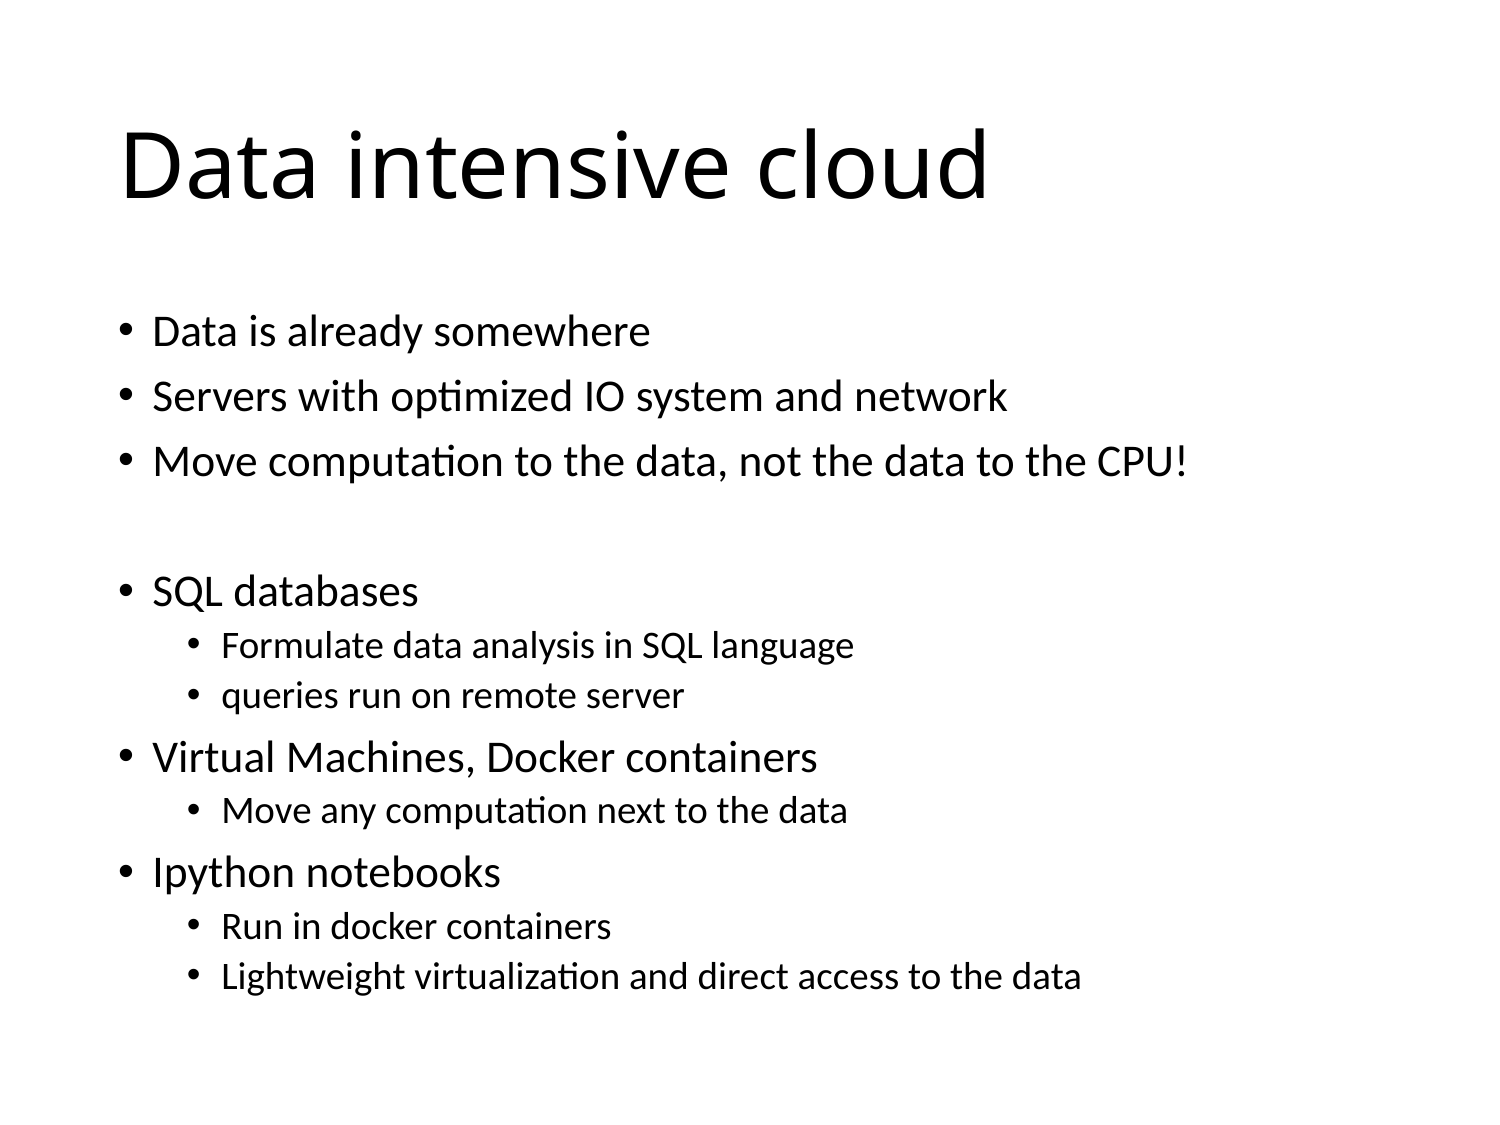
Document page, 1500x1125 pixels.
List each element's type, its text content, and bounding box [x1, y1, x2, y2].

list Data is already somewhere Servers with optimized IO system and network Move computation to the data, not the data to the CPU! SQL databases Formulate data analysis in SQL language queries run on remote server Virtual Machines, Docker containers Move any computation next to the data Ipython notebooks Run in docker containers Lightweight virtualization and direct access to the data [103, 299, 1397, 1014]
title Data intensive cloud [103, 59, 1397, 278]
